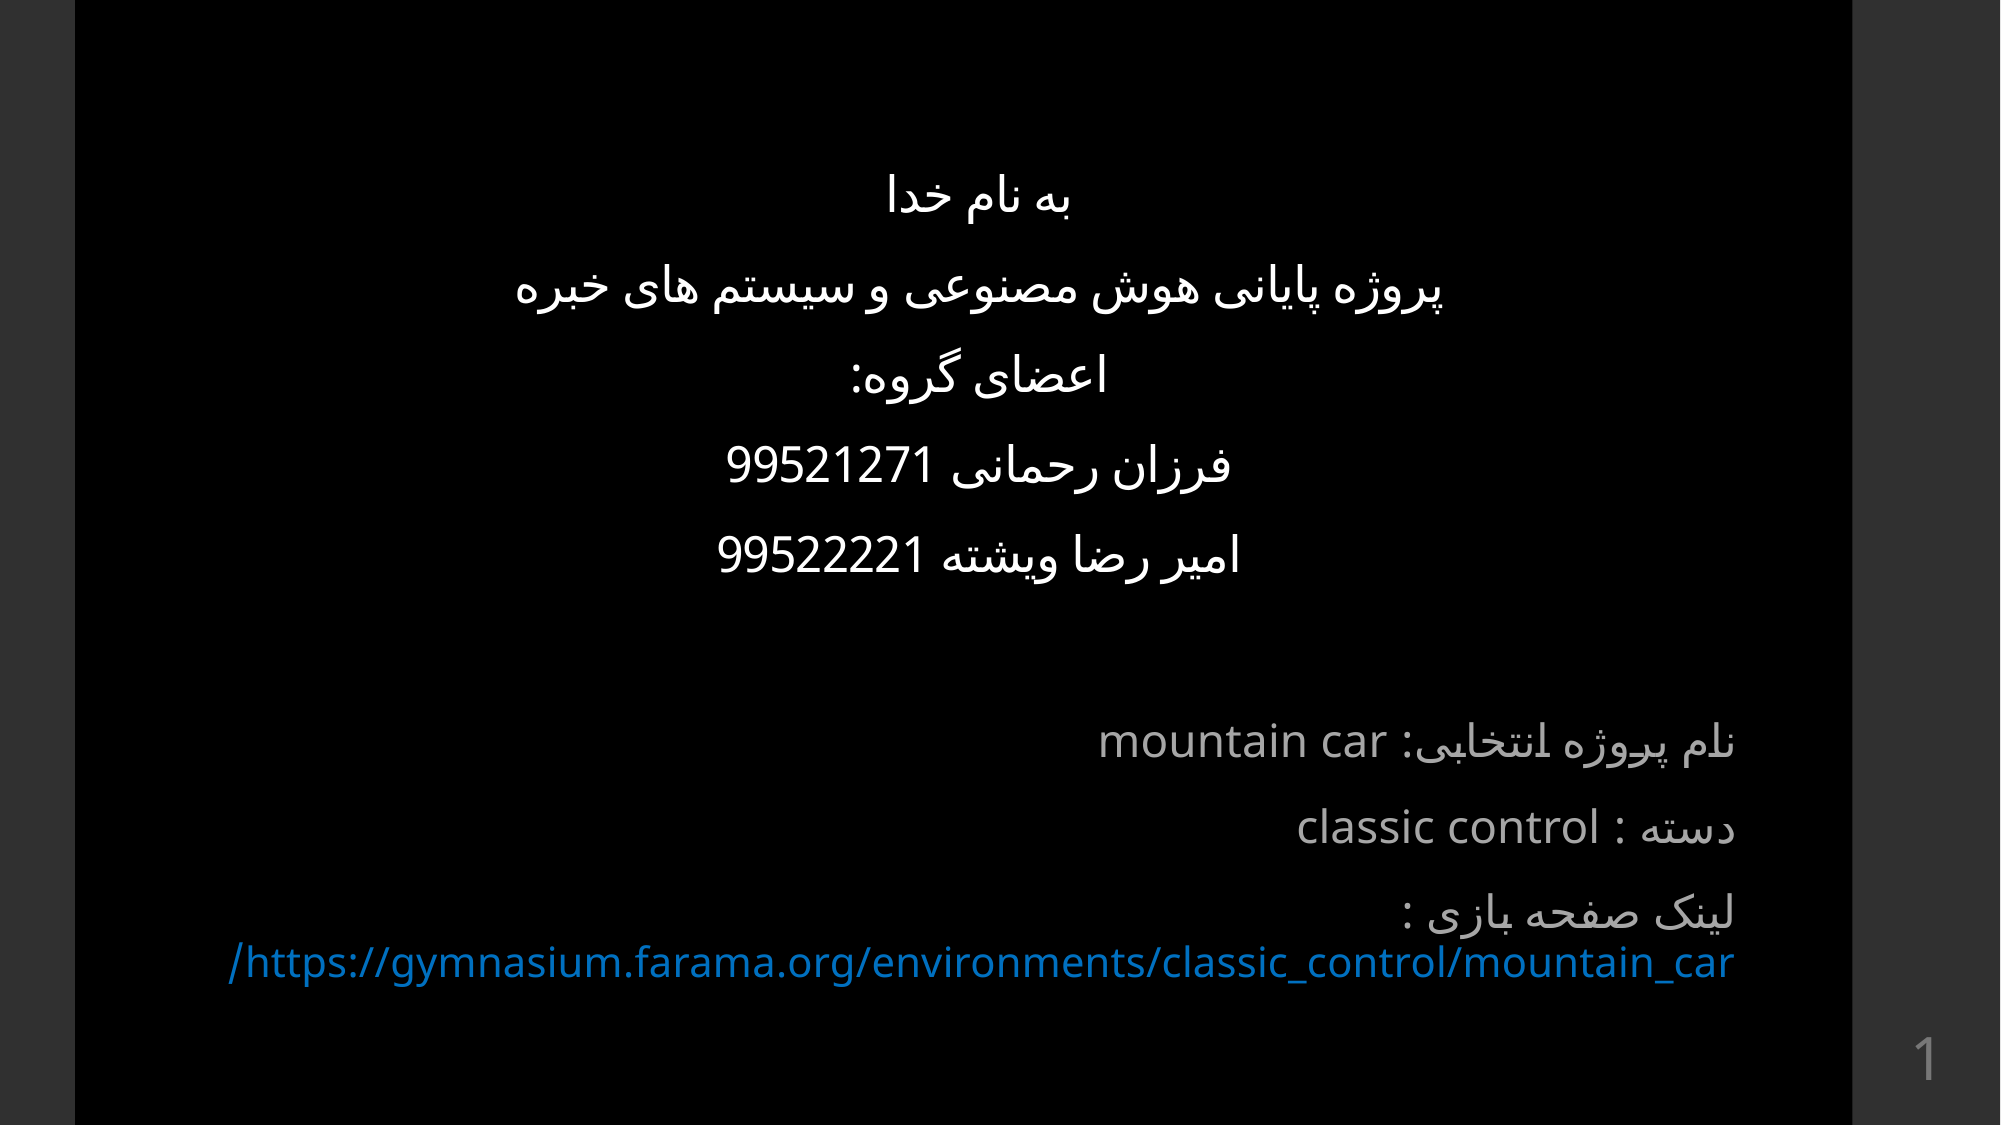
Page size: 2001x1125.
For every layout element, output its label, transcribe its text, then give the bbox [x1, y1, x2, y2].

subtitle نام پروژه انتخابی: mountain car دسته : classic control لینک صفحه بازی : https://gymnasium.farama.org/environments/classic_control/mountain_car/ [206, 708, 1752, 1065]
title به نام خدا پروژه پایانی هوش مصنوعی و سیستم های خبره اعضای گروه: فرزان رحمانی 99521271 امیر رضا ویشته 99522221 [206, 124, 1752, 708]
slide_number 1 [1852, 1012, 2000, 1110]
